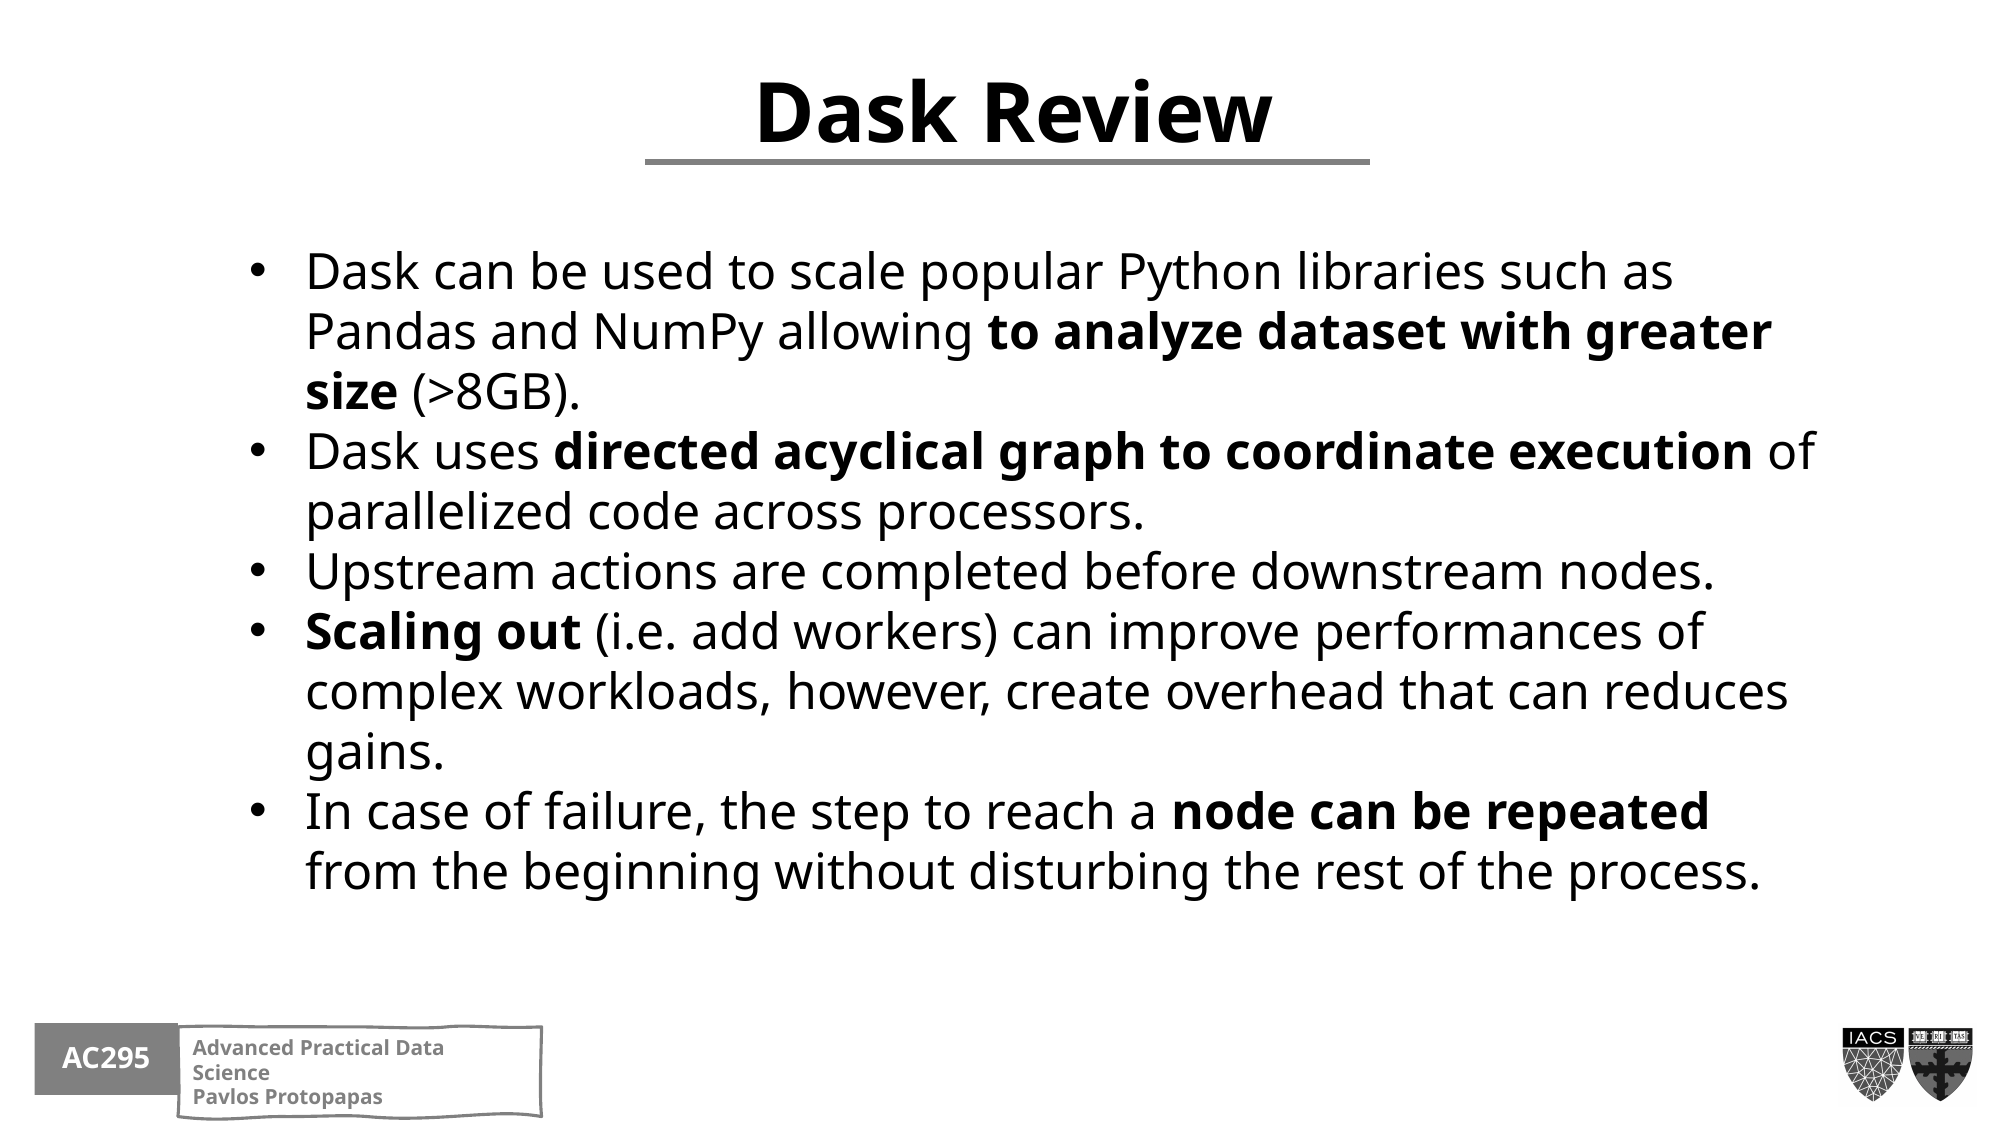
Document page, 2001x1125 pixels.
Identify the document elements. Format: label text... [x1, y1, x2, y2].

list Dask Review [190, 51, 1838, 158]
picture [1838, 1023, 1977, 1107]
text_box Dask can be used to scale popular Python libraries such as Pandas and NumPy allowing to analyze dataset with greater size (>8GB). Dask uses directed acyclical graph to coordinate execution of parallelized code across processors. Upstream actions are completed before downstream nodes. Scaling out (i.e. add workers) can improve performances of complex workloads, however, create overhead that can reduces gains. In case of failure, the step to reach a node can be repeated from the beginning without disturbing the rest of the process. [159, 231, 1838, 907]
